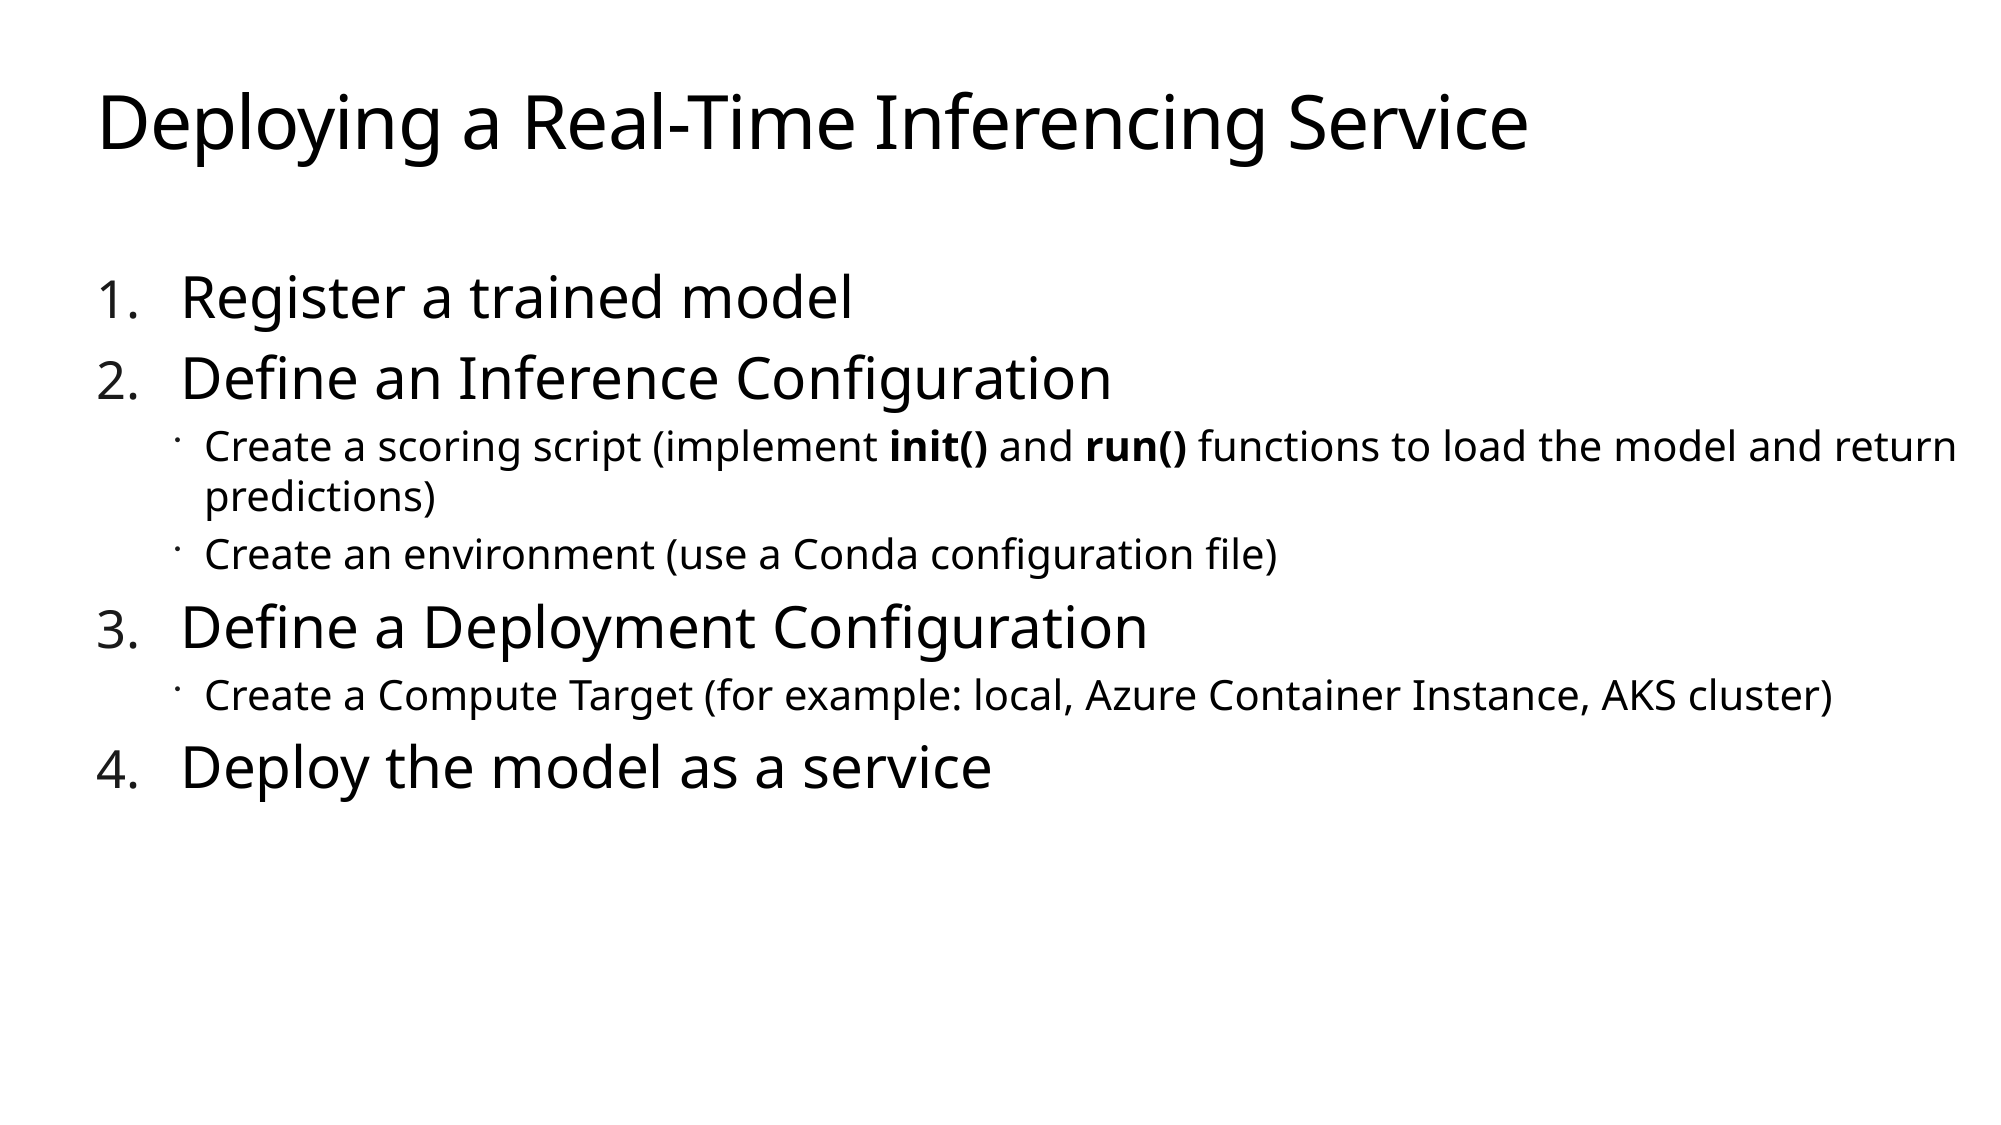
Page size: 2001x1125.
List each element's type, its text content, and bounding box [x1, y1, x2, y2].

title Deploying a Real-Time Inferencing Service [96, 75, 1904, 166]
list Register a trained model Define an Inference Configuration Create a scoring script (implement init() and run() functions to load the model and return predictions) Create an environment (use a Conda configuration file) Define a Deployment Configuration Create a Compute Target (for example: local, Azure Container Instance, AKS cluster) Deploy the model as a service [96, 259, 1965, 903]
